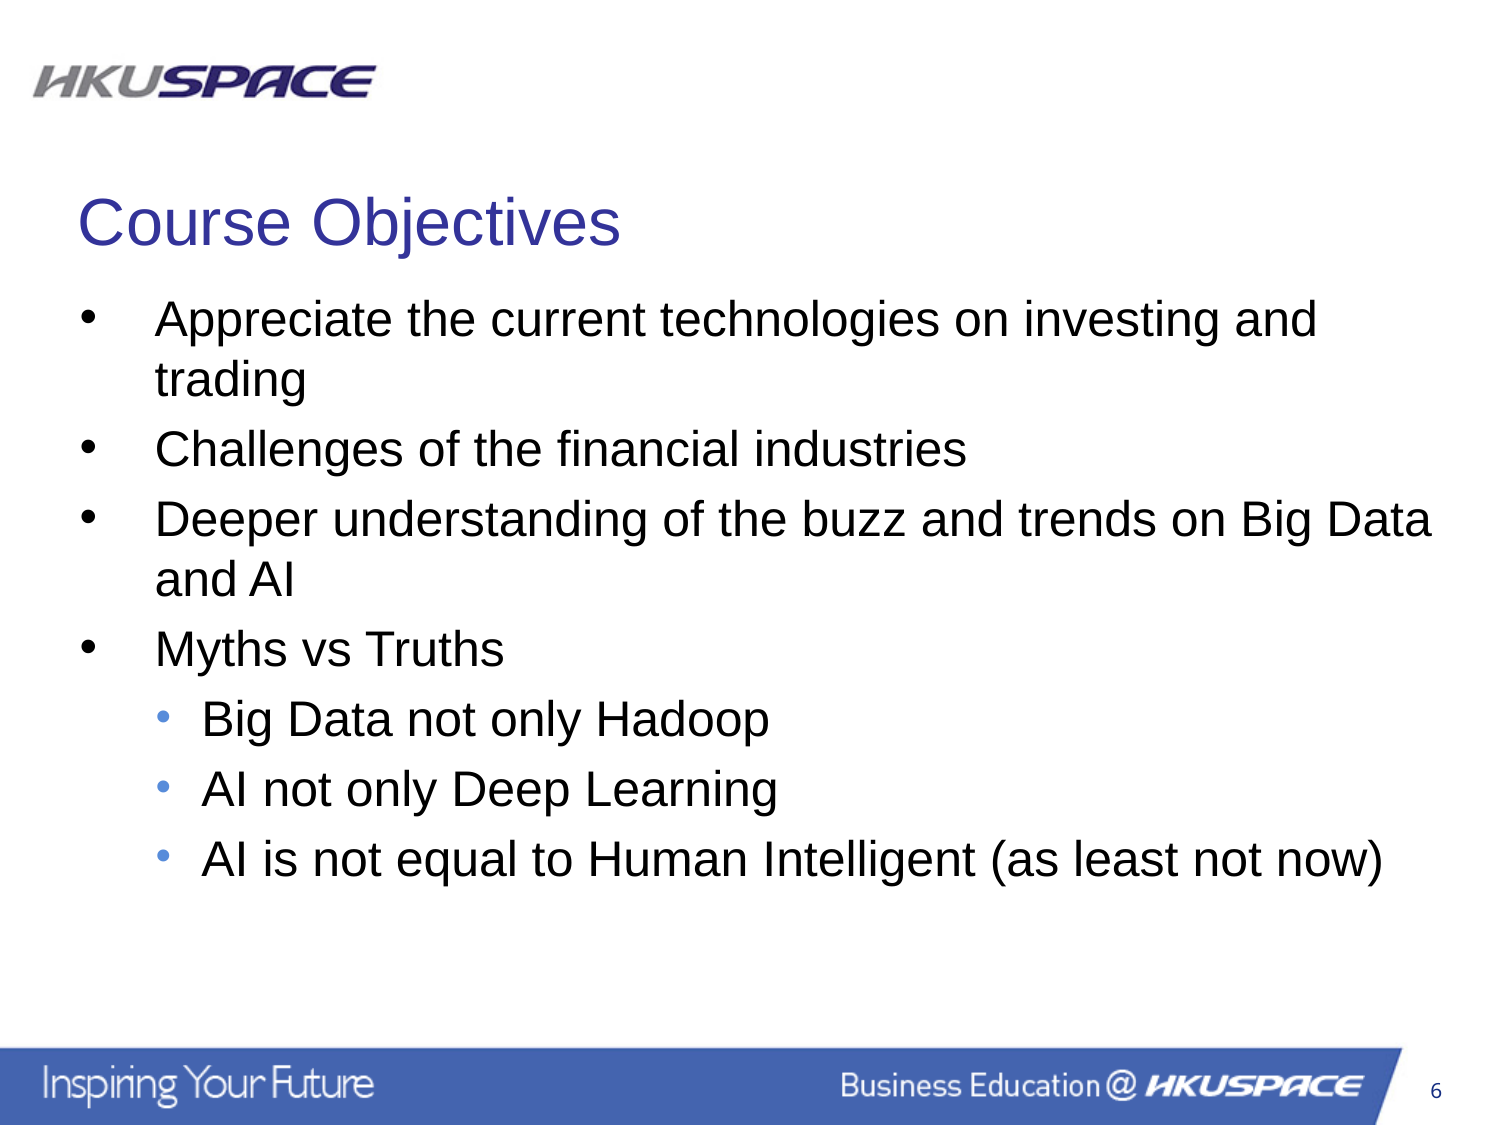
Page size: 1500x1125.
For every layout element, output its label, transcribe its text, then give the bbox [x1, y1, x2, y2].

title Course Objectives [62, 101, 1388, 266]
slide_number 6 [1415, 1070, 1499, 1125]
text_box Appreciate the current technologies on investing and trading Challenges of the financial industries Deeper understanding of the buzz and trends on Big Data and AI Myths vs Truths Big Data not only Hadoop AI not only Deep Learning AI is not equal to Human Intelligent (as least not now) [64, 278, 1483, 1047]
picture [0, 0, 1500, 1125]
